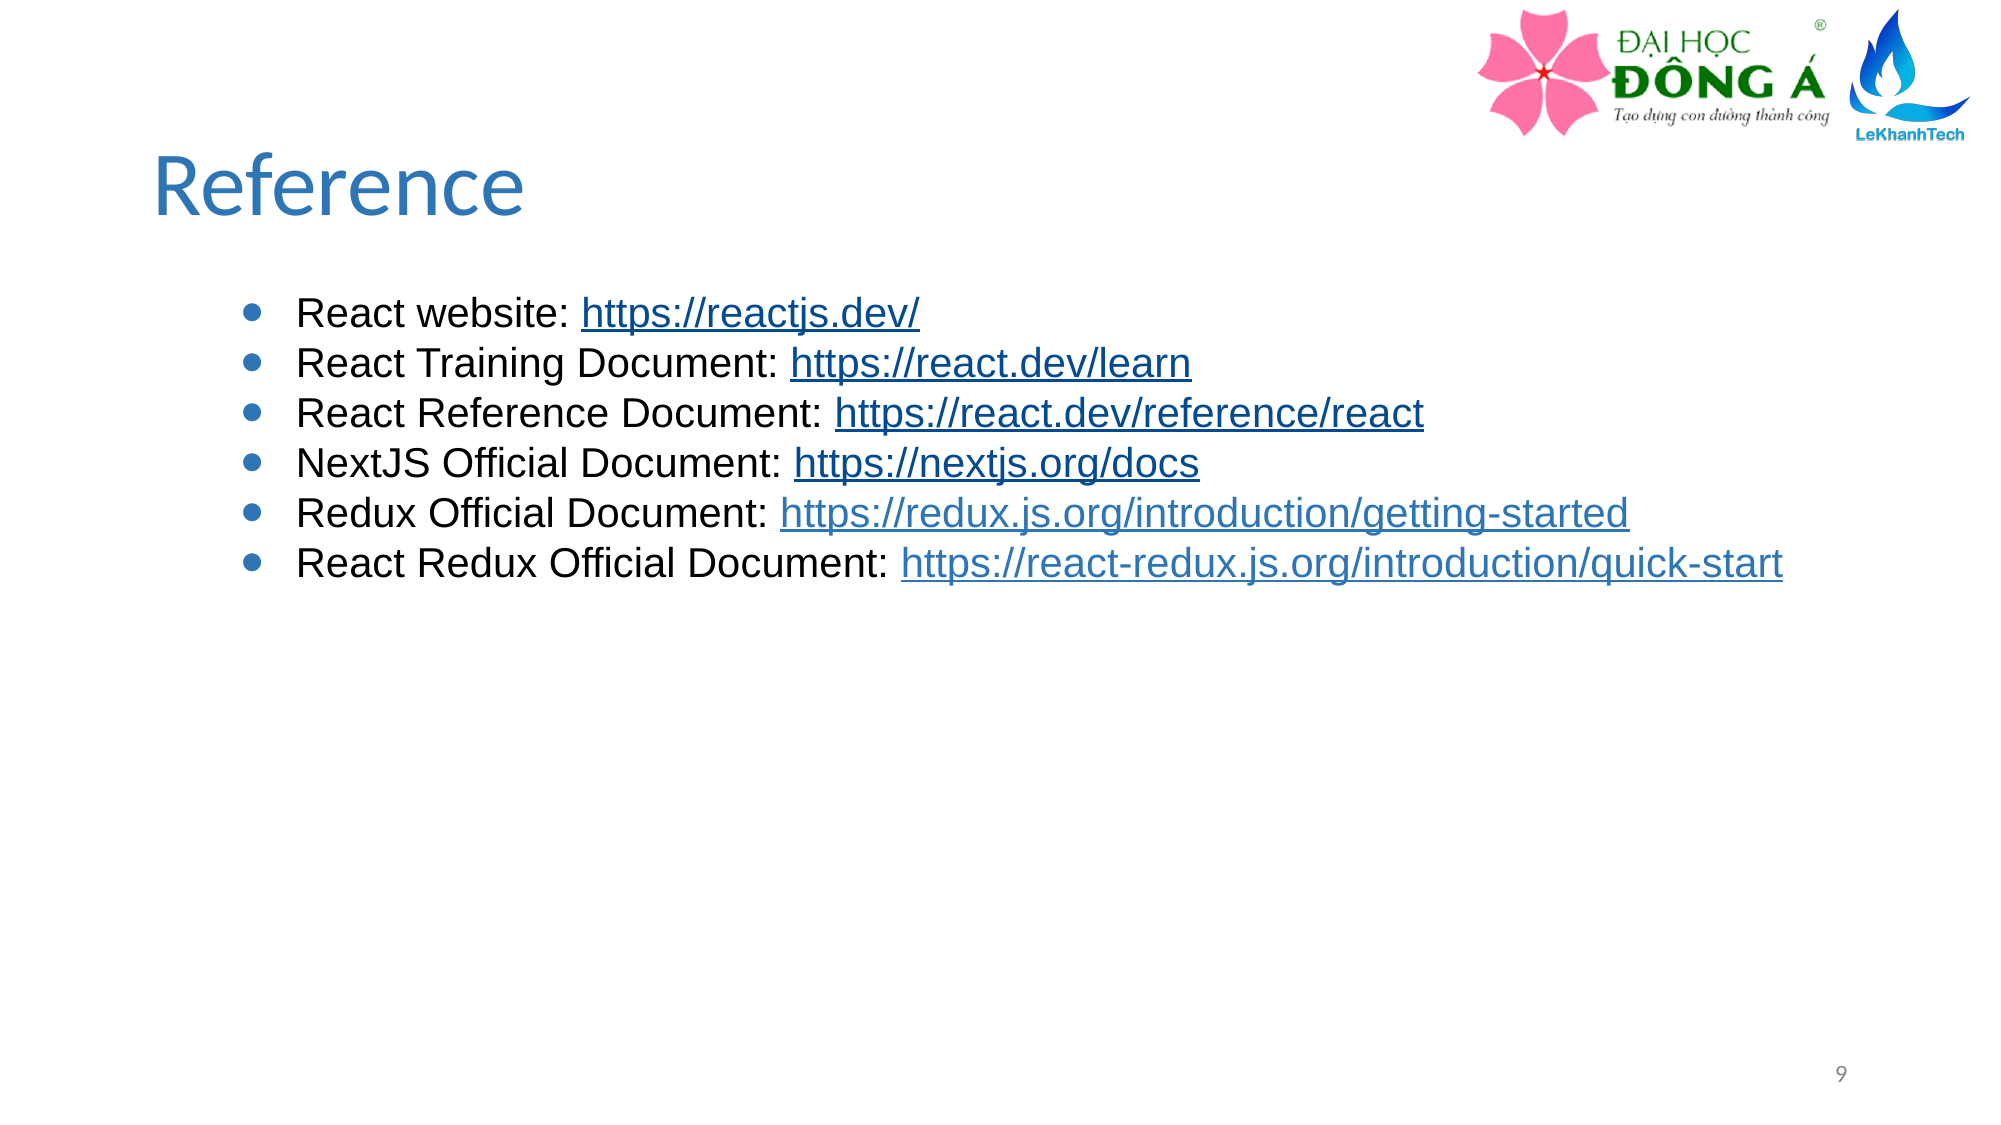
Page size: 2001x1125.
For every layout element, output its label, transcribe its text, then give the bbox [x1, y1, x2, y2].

title Reference [137, 91, 1863, 280]
picture [1465, 5, 1980, 144]
slide_number 9 [1412, 1042, 1863, 1103]
text_box React website: https://reactjs.dev/ React Training Document: https://react.dev/learn React Reference Document: https://react.dev/reference/react NextJS Official Document: https://nextjs.org/docs Redux Official Document: https://redux.js.org/introduction/getting-started React Redux Official Document: https://react-redux.js.org/introduction/quick-start [205, 270, 1843, 934]
